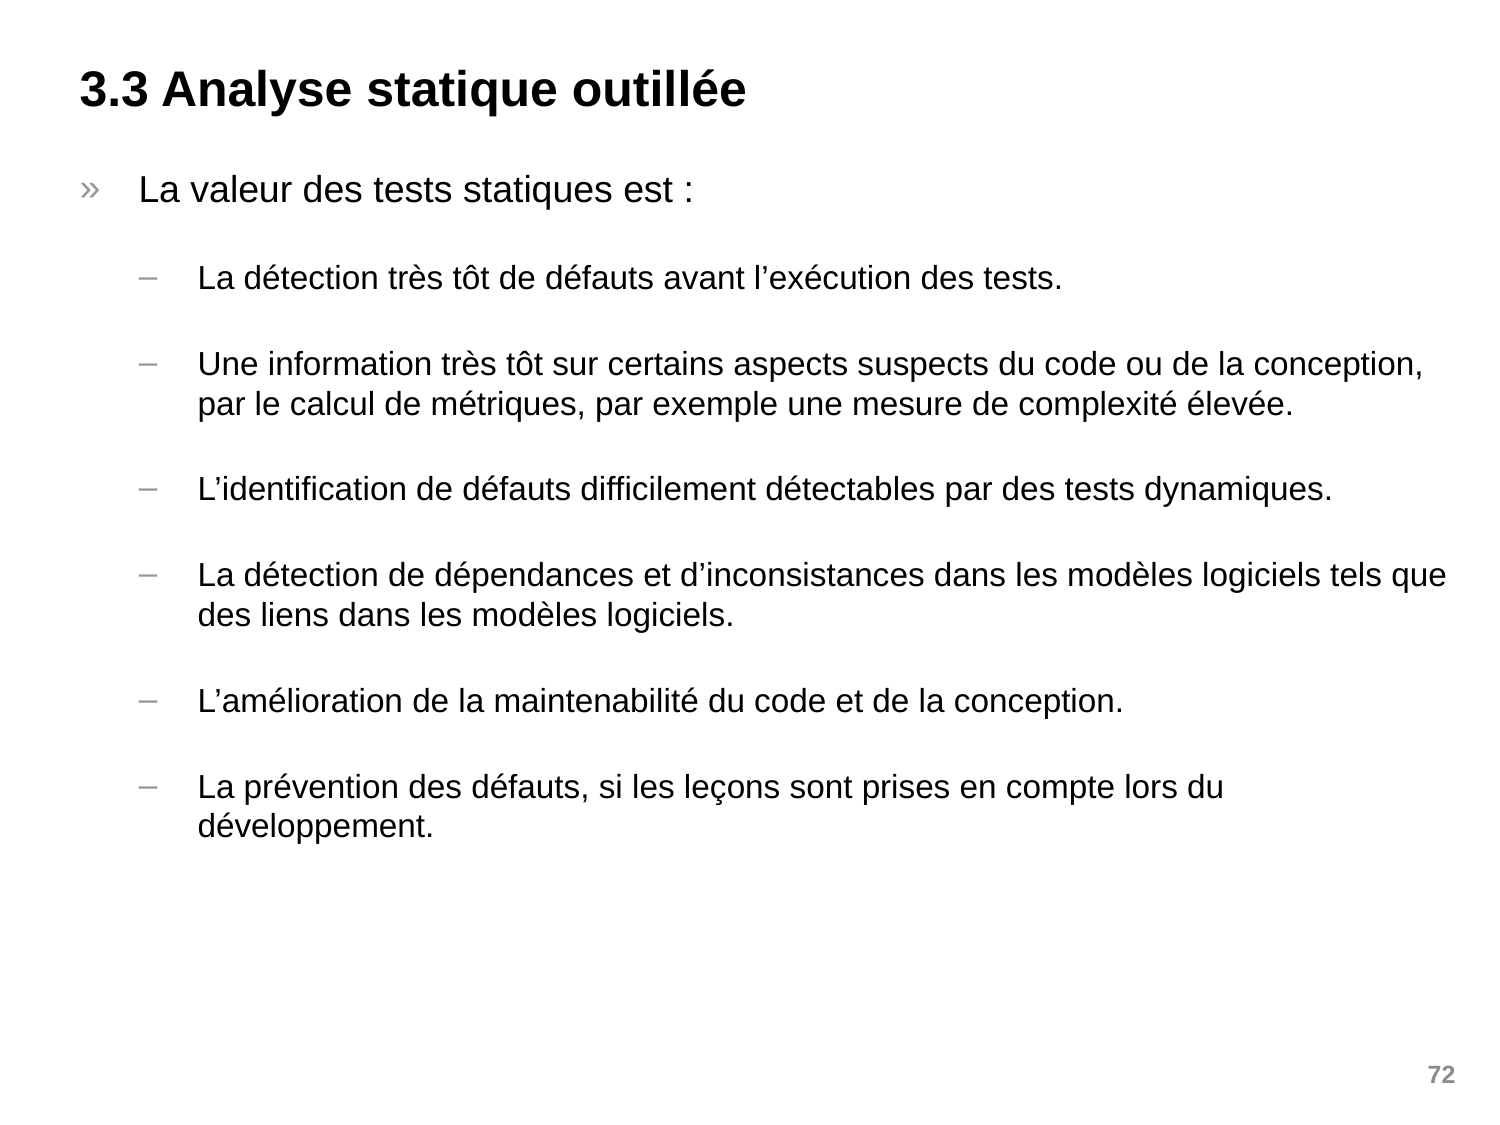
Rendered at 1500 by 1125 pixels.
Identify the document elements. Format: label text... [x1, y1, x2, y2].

list La valeur des tests statiques est : La détection très tôt de défauts avant l’exécution des tests. Une information très tôt sur certains aspects suspects du code ou de la conception, par le calcul de métriques, par exemple une mesure de complexité élevée. L’identification de défauts difficilement détectables par des tests dynamiques. La détection de dépendances et d’inconsistances dans les modèles logiciels tels que des liens dans les modèles logiciels. L’amélioration de la maintenabilité du code et de la conception. La prévention des défauts, si les leçons sont prises en compte lors du développement. [79, 165, 1456, 1022]
title 3.3 Analyse statique outillée [79, 55, 1456, 146]
slide_number 72 [1396, 1058, 1456, 1088]
